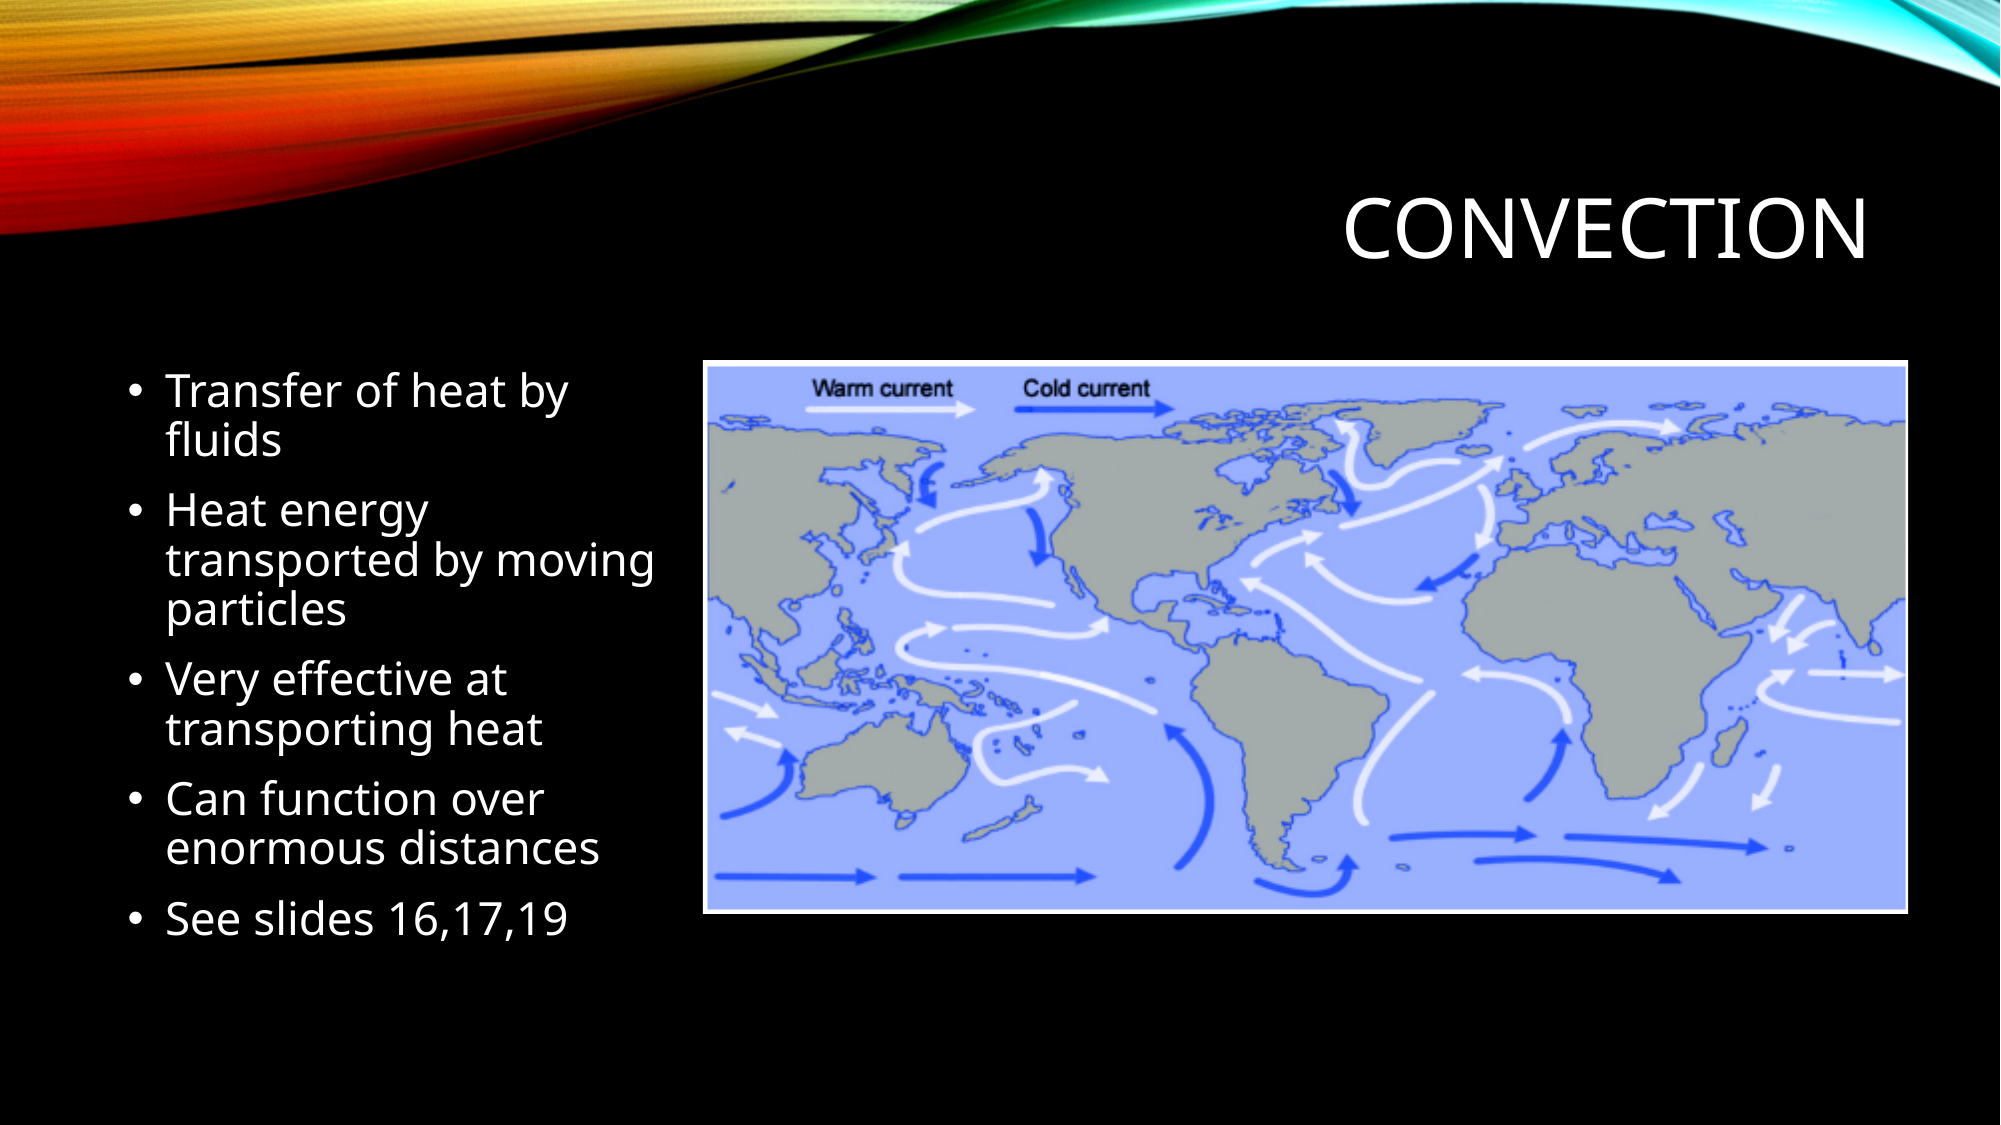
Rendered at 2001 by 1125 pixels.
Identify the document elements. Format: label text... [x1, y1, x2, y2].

picture [0, 0, 2000, 237]
picture [702, 359, 1909, 914]
title Convection [474, 125, 1888, 338]
list Transfer of heat by fluids Heat energy transported by moving particles Very effective at transporting heat Can function over enormous distances See slides 16,17,19 [112, 360, 673, 1047]
